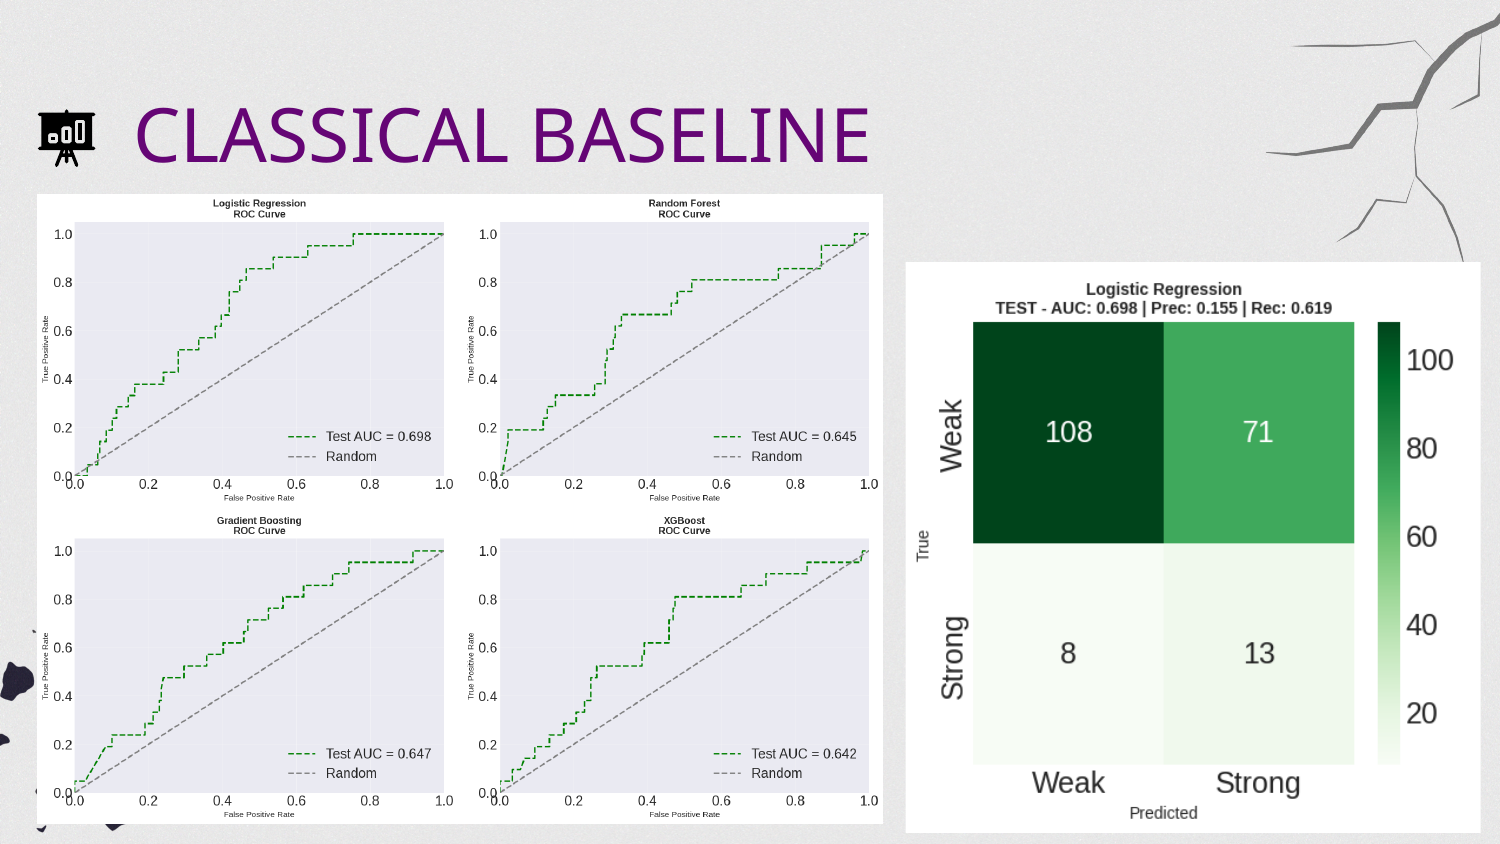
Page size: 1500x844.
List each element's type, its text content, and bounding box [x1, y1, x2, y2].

picture [0, 194, 883, 844]
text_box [37, 108, 96, 168]
title CLASSICAL BASELINE [118, 72, 1382, 167]
picture [905, 262, 1481, 833]
